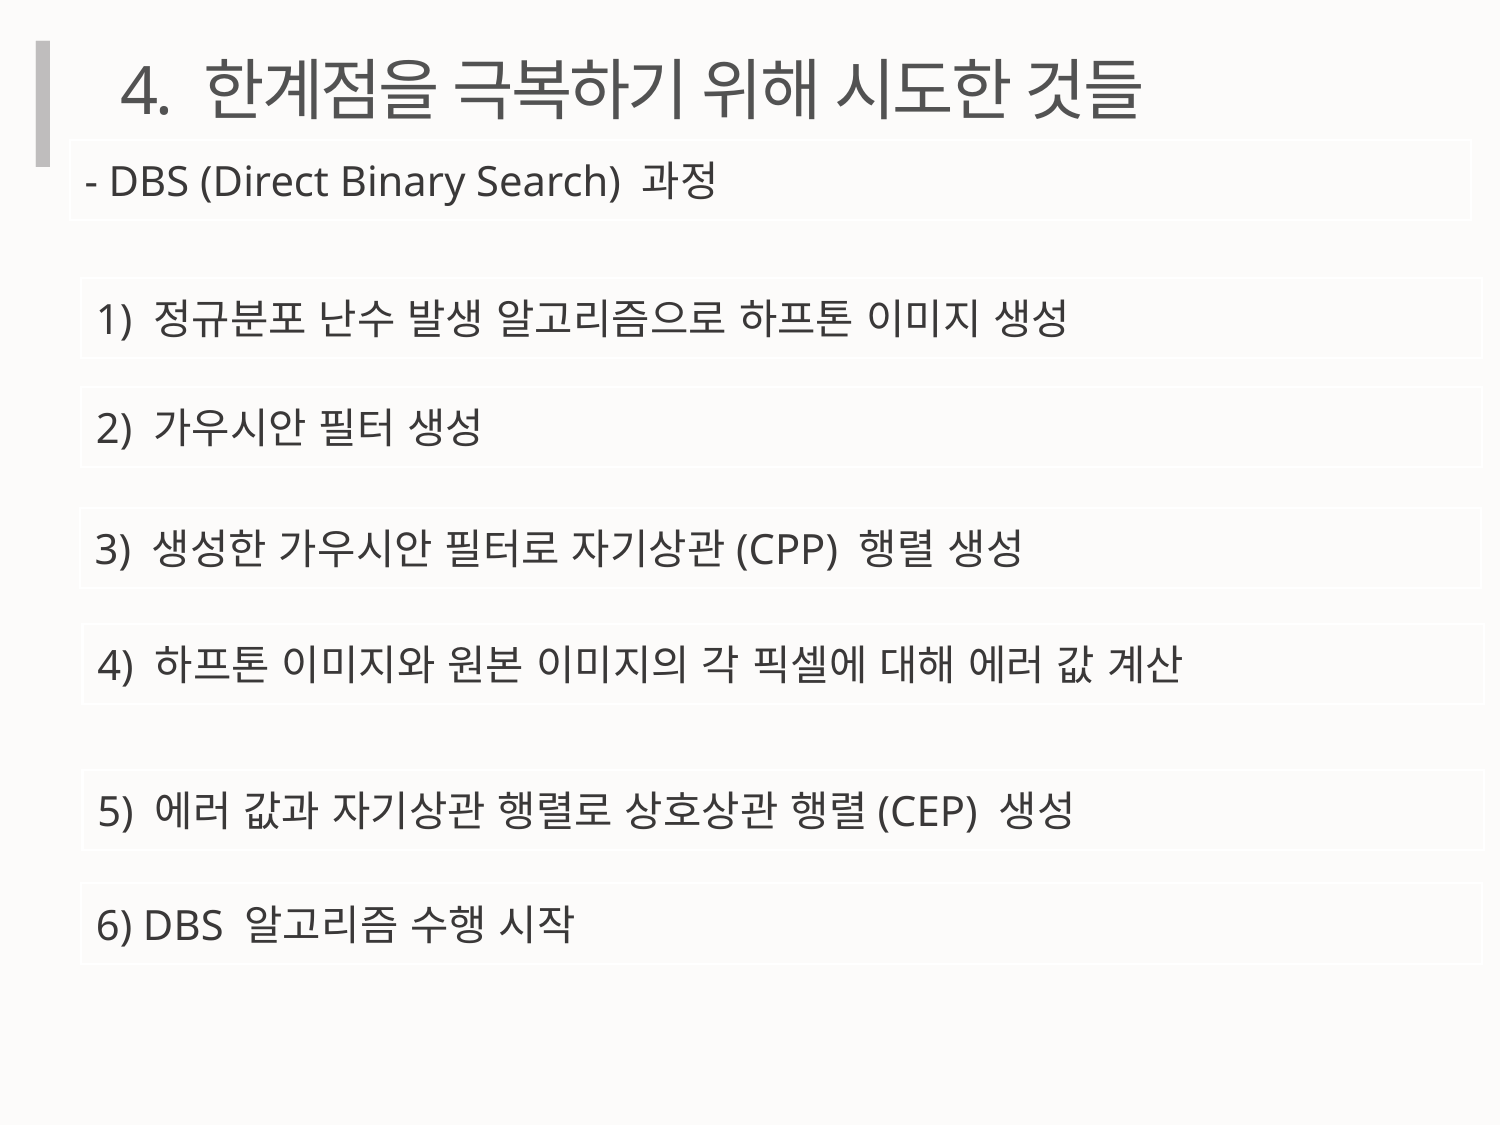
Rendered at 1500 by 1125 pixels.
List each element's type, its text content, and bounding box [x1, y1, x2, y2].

text_box - DBS (Direct Binary Search) 과정 [69, 139, 1472, 221]
text_box 6) DBS 알고리즘 수행 시작 [80, 882, 1483, 965]
text_box 4. 한계점을 극복하기 위해 시도한 것들 [105, 40, 1160, 136]
text_box 2) 가우시안 필터 생성 [80, 386, 1483, 468]
text_box 4) 하프톤 이미지와 원본 이미지의 각 픽셀에 대해 에러 값 계산 [81, 623, 1485, 705]
text_box 5) 에러 값과 자기상관 행렬로 상호상관 행렬(CEP) 생성 [81, 769, 1485, 851]
text_box 1) 정규분포 난수 발생 알고리즘으로 하프톤 이미지 생성 [80, 277, 1483, 359]
text_box [35, 40, 51, 168]
text_box 3) 생성한 가우시안 필터로 자기상관(CPP) 행렬 생성 [79, 507, 1482, 589]
